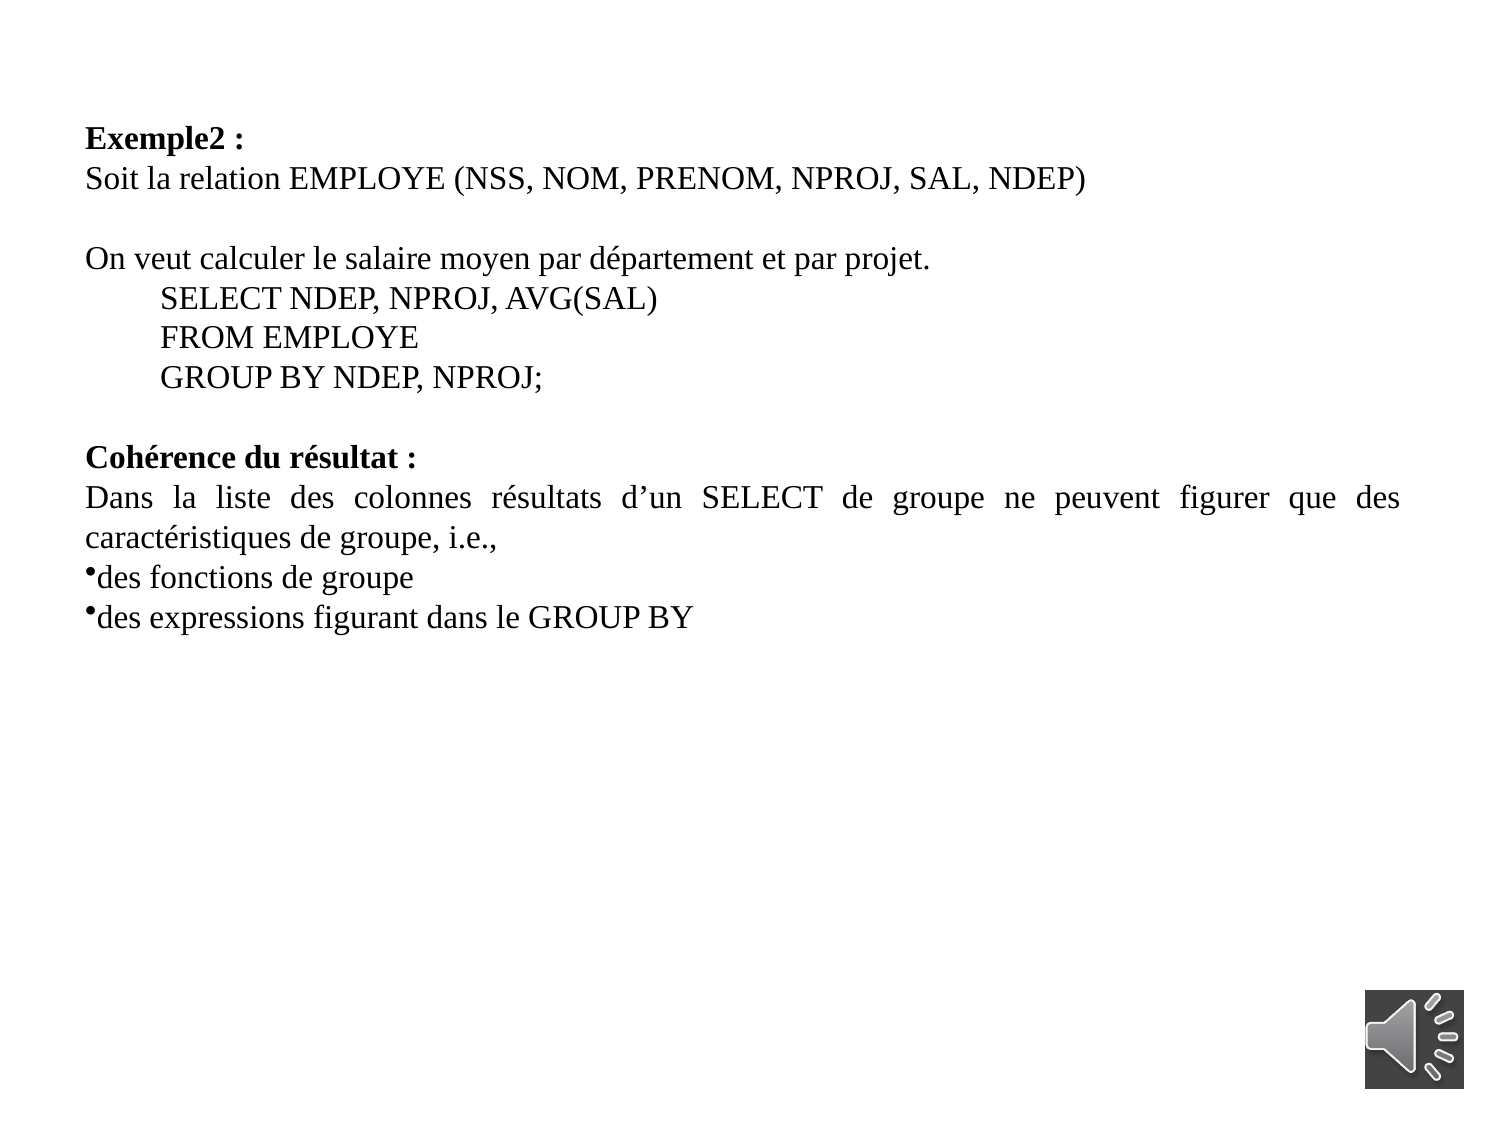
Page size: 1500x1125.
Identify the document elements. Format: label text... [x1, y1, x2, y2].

picture [1364, 989, 1465, 1090]
text_box Exemple2 : Soit la relation EMPLOYE (NSS, NOM, PRENOM, NPROJ, SAL, NDEP) On veut calculer le salaire moyen par département et par projet. SELECT NDEP, NPROJ, AVG(SAL) FROM EMPLOYE GROUP BY NDEP, NPROJ; Cohérence du résultat : Dans la liste des colonnes résultats d’un SELECT de groupe ne peuvent figurer que des caractéristiques de groupe, i.e., des fonctions de groupe des expressions figurant dans le GROUP BY [70, 108, 1418, 643]
